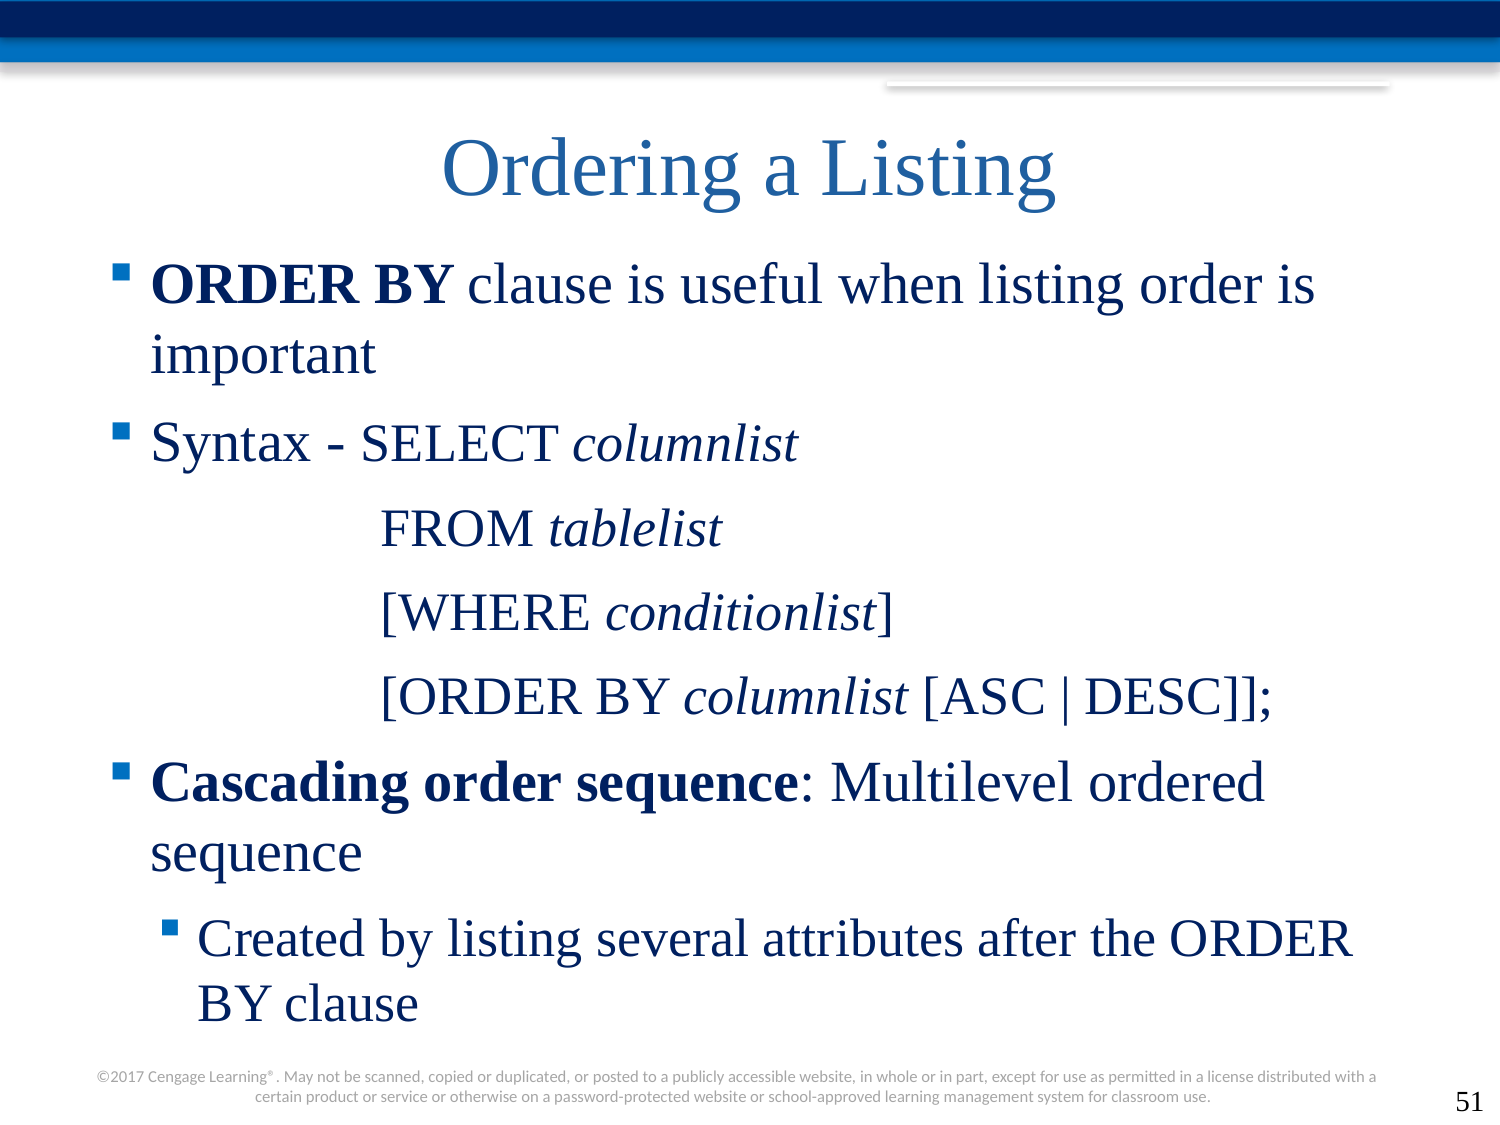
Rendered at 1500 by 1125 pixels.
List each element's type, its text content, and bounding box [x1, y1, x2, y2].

title Ordering a Listing [75, 75, 1425, 237]
list ORDER BY clause is useful when listing order is important Syntax - SELECT columnlist FROM tablelist [WHERE conditionlist] [ORDER BY columnlist [ASC | DESC]]; Cascading order sequence: Multilevel ordered sequence Created by listing several attributes after the ORDER BY clause [75, 237, 1425, 1041]
slide_number 51 [1425, 1074, 1500, 1125]
